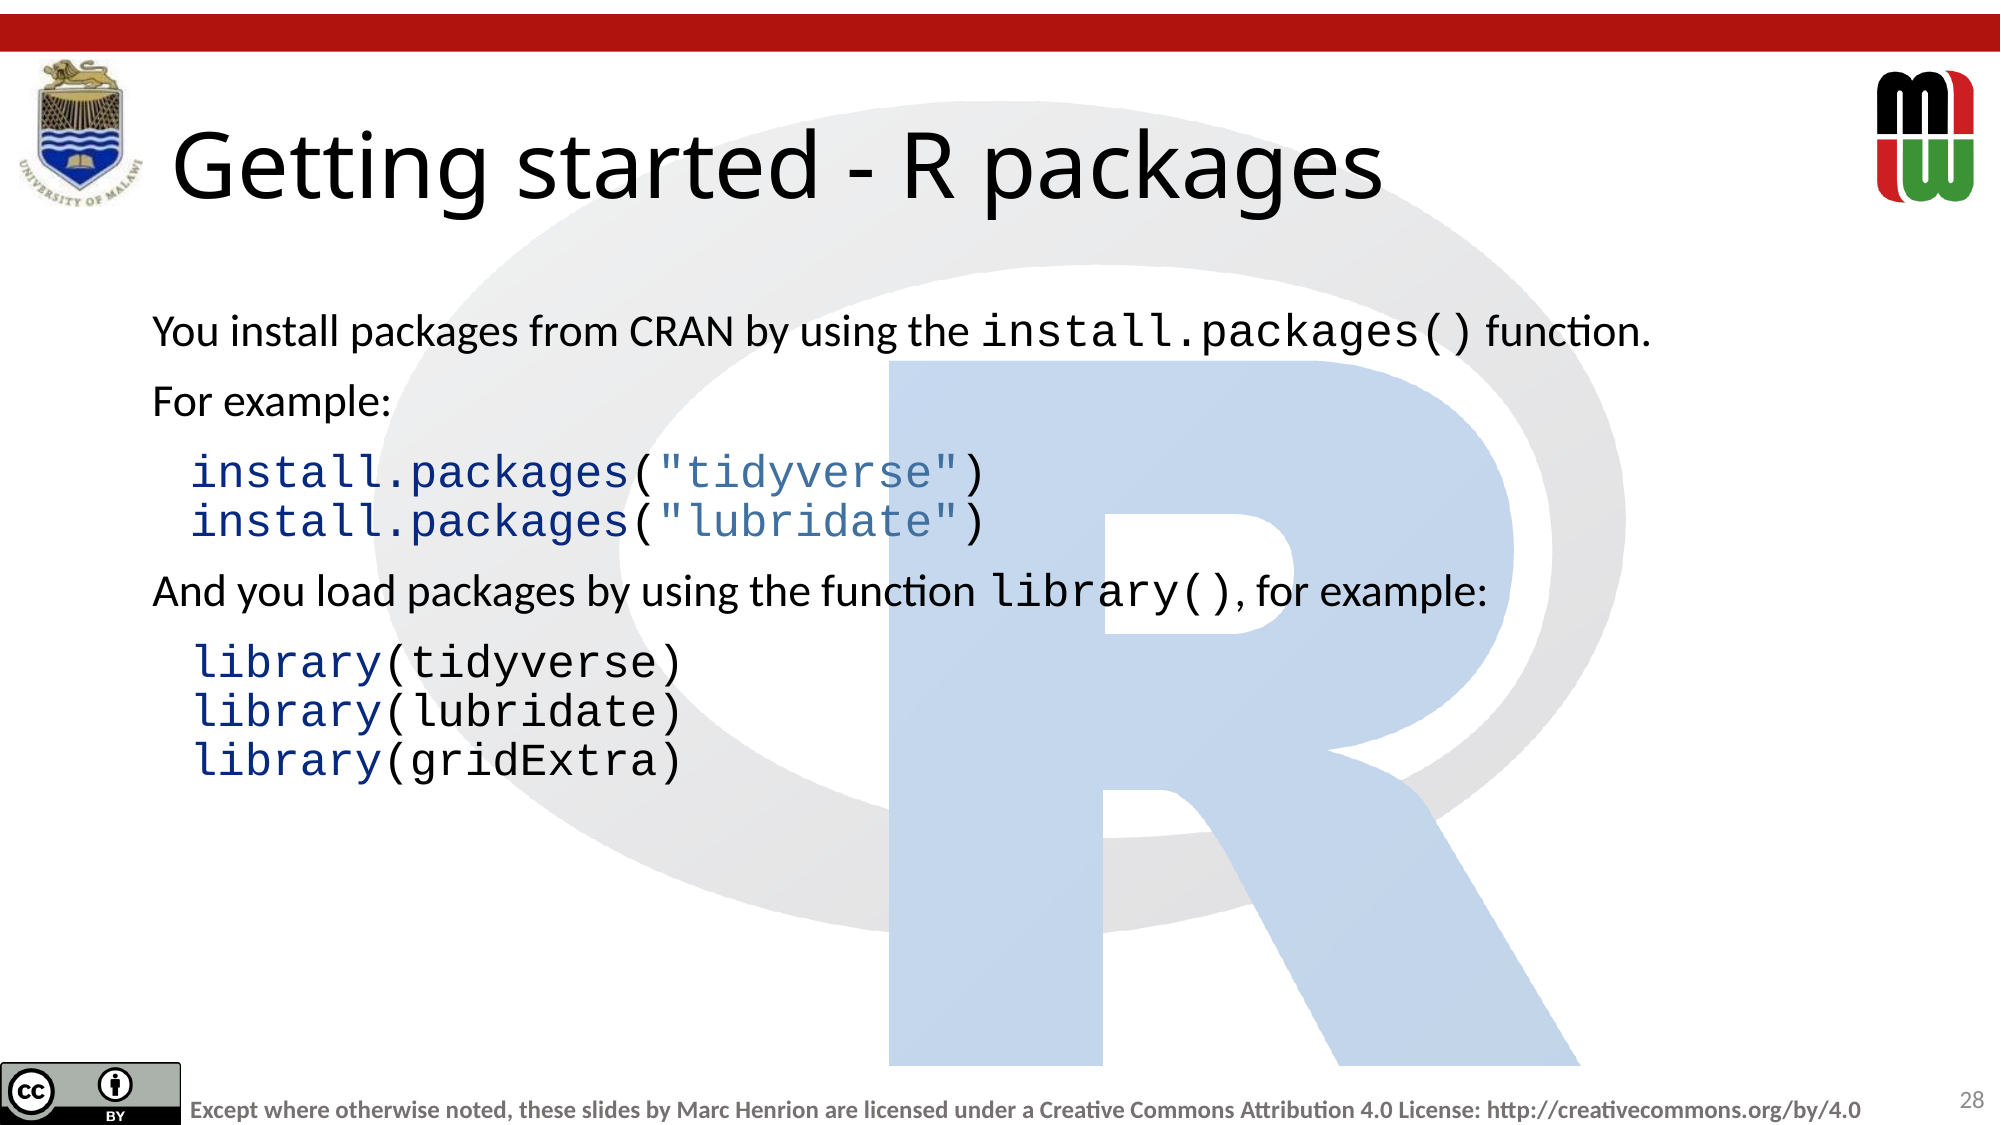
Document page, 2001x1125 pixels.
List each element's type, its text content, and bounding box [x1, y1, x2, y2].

title Getting started - R packages [155, 59, 1851, 278]
picture [0, 1062, 181, 1125]
list You install packages from CRAN by using the install.packages() function. For example: install.packages("tidyverse") install.packages("lubridate") And you load packages by using the function library(), for example: library(tidyverse) library(lubridate) library(gridExtra) [137, 299, 1863, 1066]
picture [19, 59, 143, 207]
slide_number 28 [1550, 1073, 2000, 1125]
